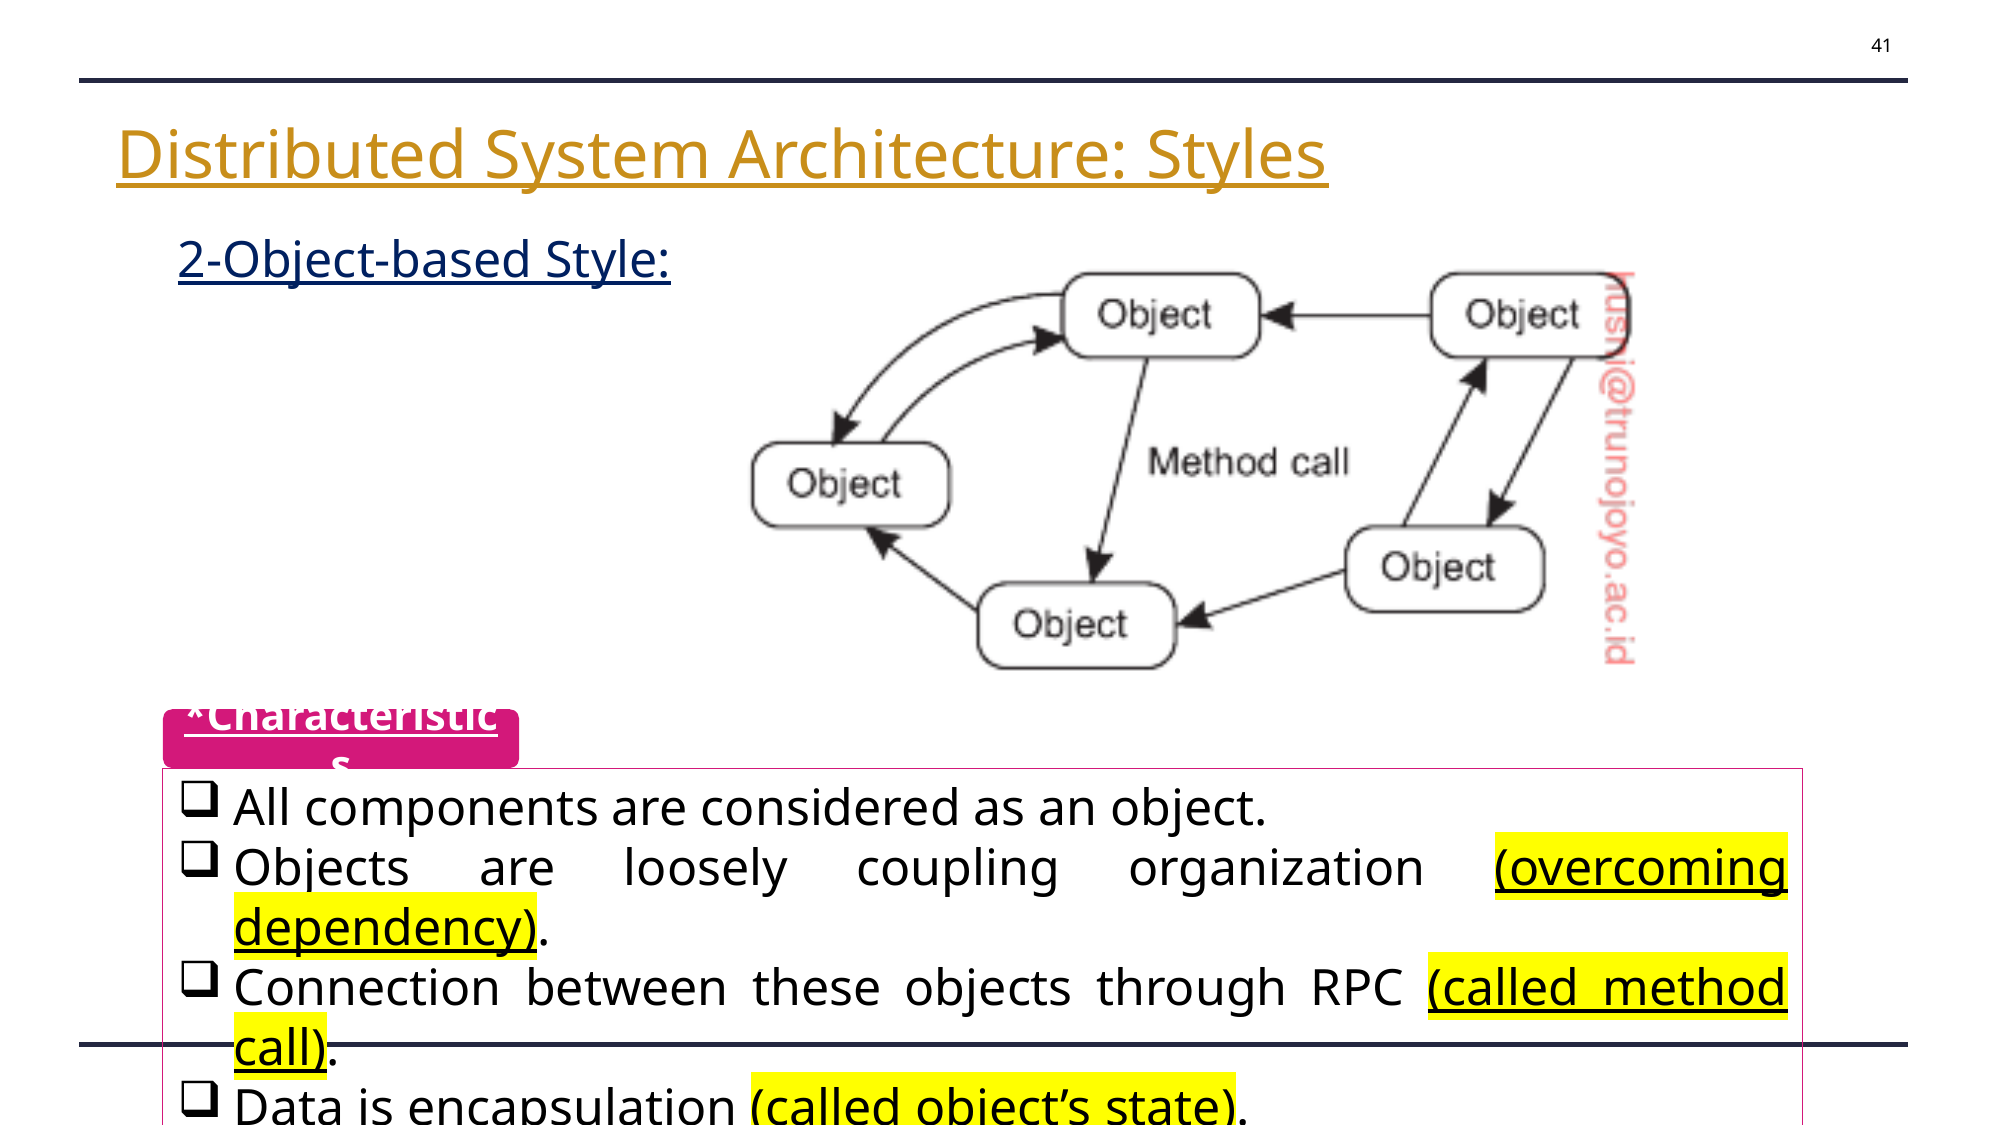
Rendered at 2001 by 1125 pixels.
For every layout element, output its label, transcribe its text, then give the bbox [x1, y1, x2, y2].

picture [696, 220, 1686, 724]
text_box Distributed System Architecture: Styles [101, 104, 1877, 199]
slide_number 41 [1802, 16, 1908, 77]
text_box *Characteristics [161, 708, 521, 770]
text_box 2-Object-based Style: [162, 220, 696, 295]
text_box All components are considered as an object. Objects are loosely coupling organization (overcoming dependency). Connection between these objects through RPC (called method call). Data is encapsulation (called object’s state). [162, 768, 1803, 1125]
